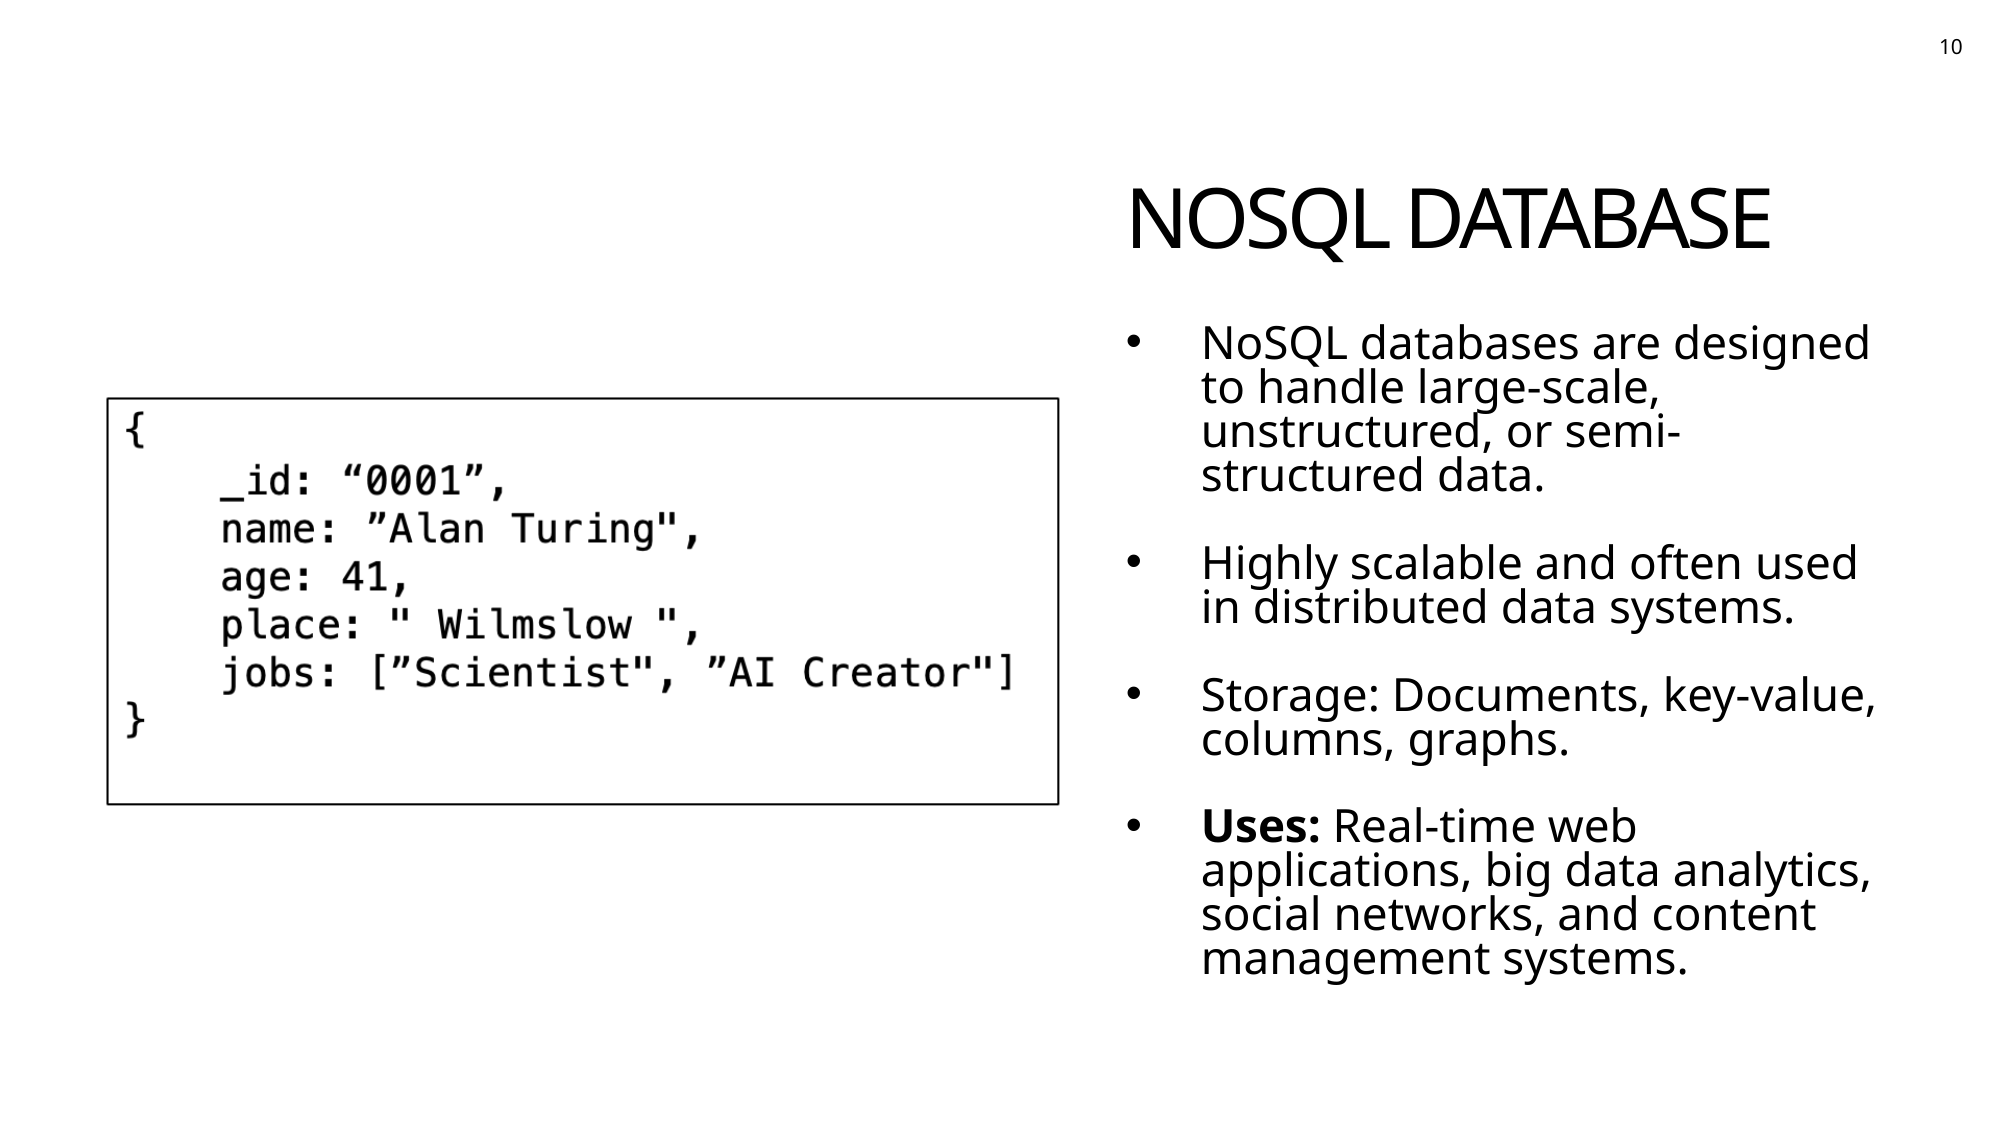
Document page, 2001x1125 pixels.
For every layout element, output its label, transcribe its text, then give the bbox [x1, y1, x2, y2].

slide_number 10 [1907, 18, 1978, 78]
picture [94, 386, 1074, 821]
text_box NoSQL databases are designed to handle large-scale, unstructured, or semi-structured data. Highly scalable and often used in distributed data systems. Storage: Documents, key-value, columns, graphs. Uses: Real-time web applications, big data analytics, social networks, and content management systems. [1110, 317, 1908, 1047]
title NOSQL DATABASE [1110, 78, 1922, 273]
